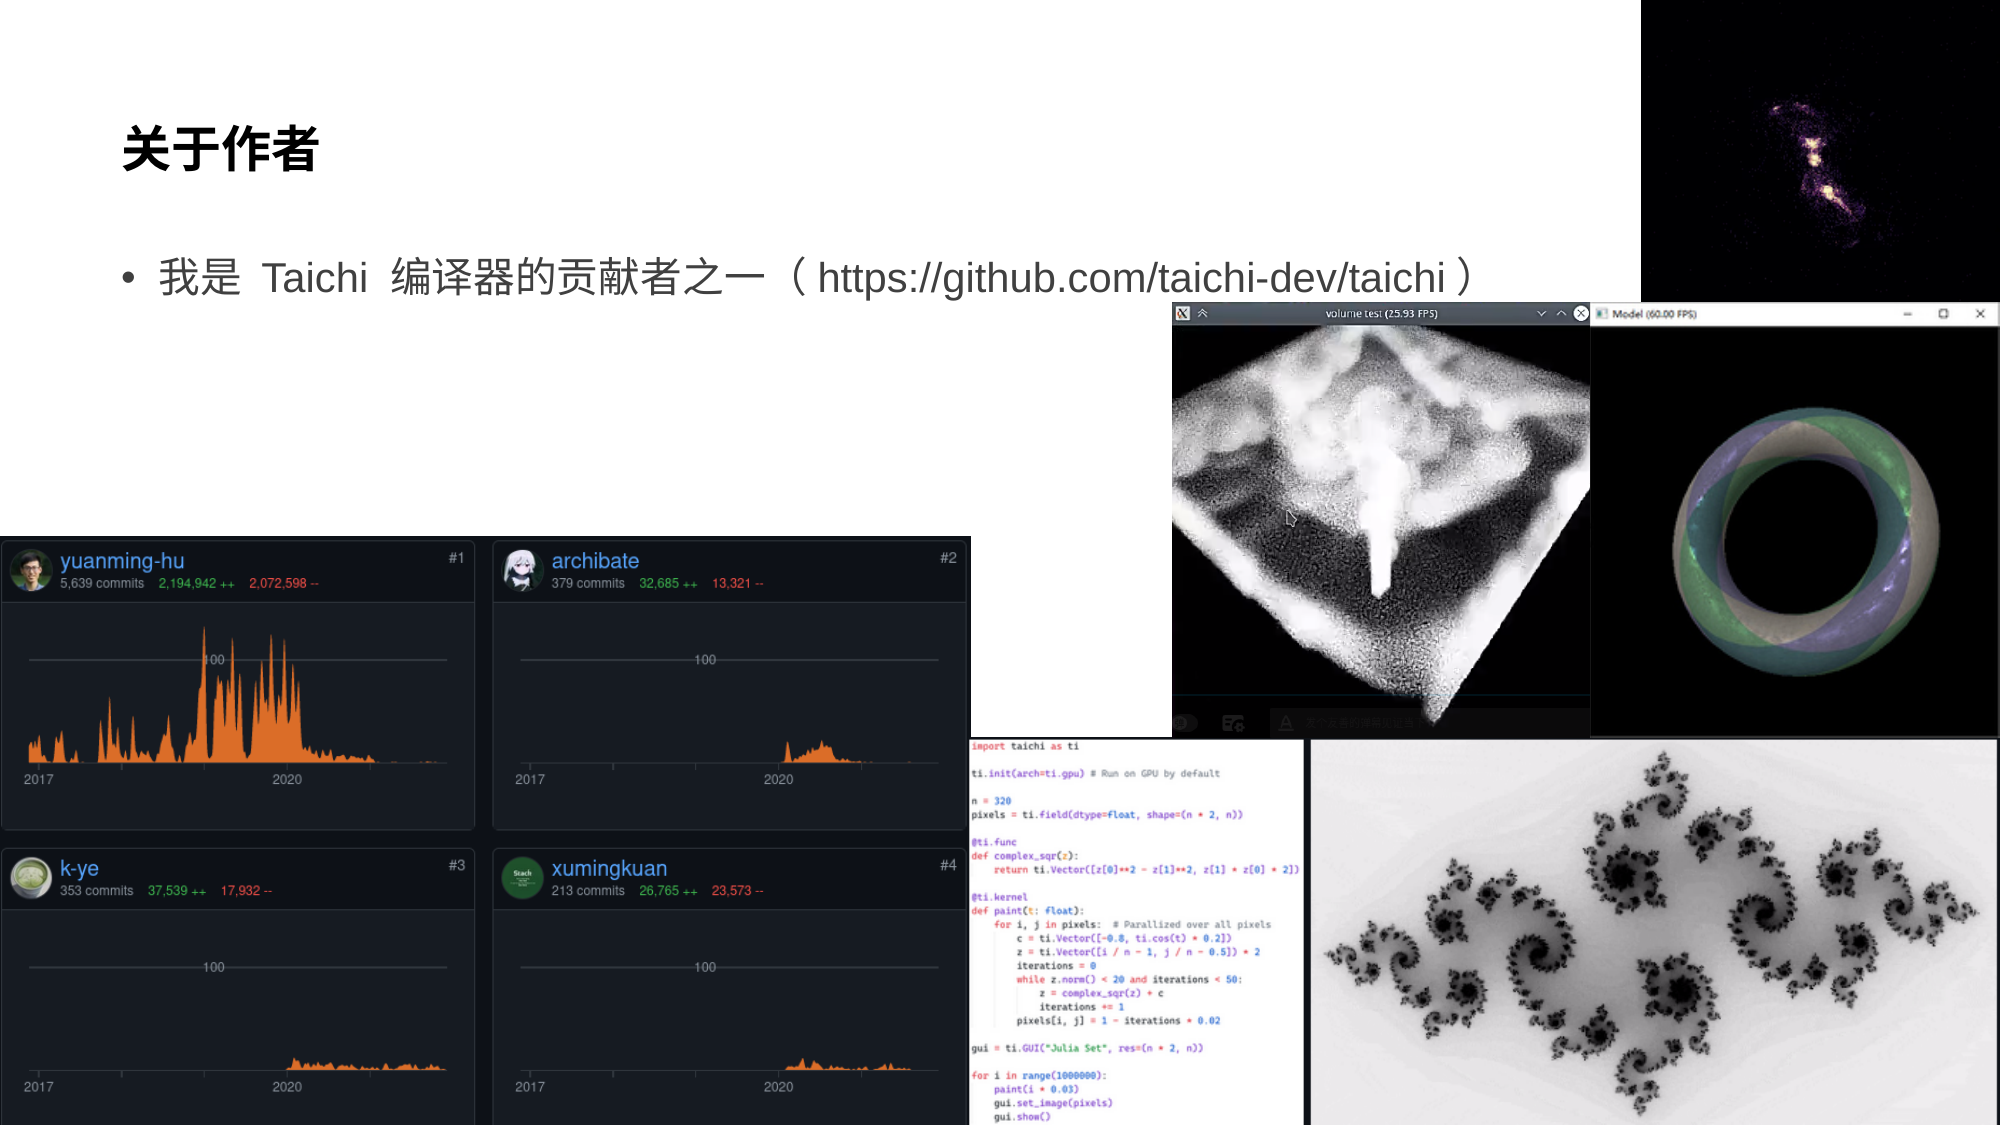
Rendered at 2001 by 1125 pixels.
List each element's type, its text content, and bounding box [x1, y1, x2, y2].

title 关于作者 [106, 42, 1641, 249]
picture [0, 0, 2000, 1125]
list 我是 Taichi 编译器的贡献者之一（https://github.com/taichi-dev/taichi） [106, 249, 1641, 737]
